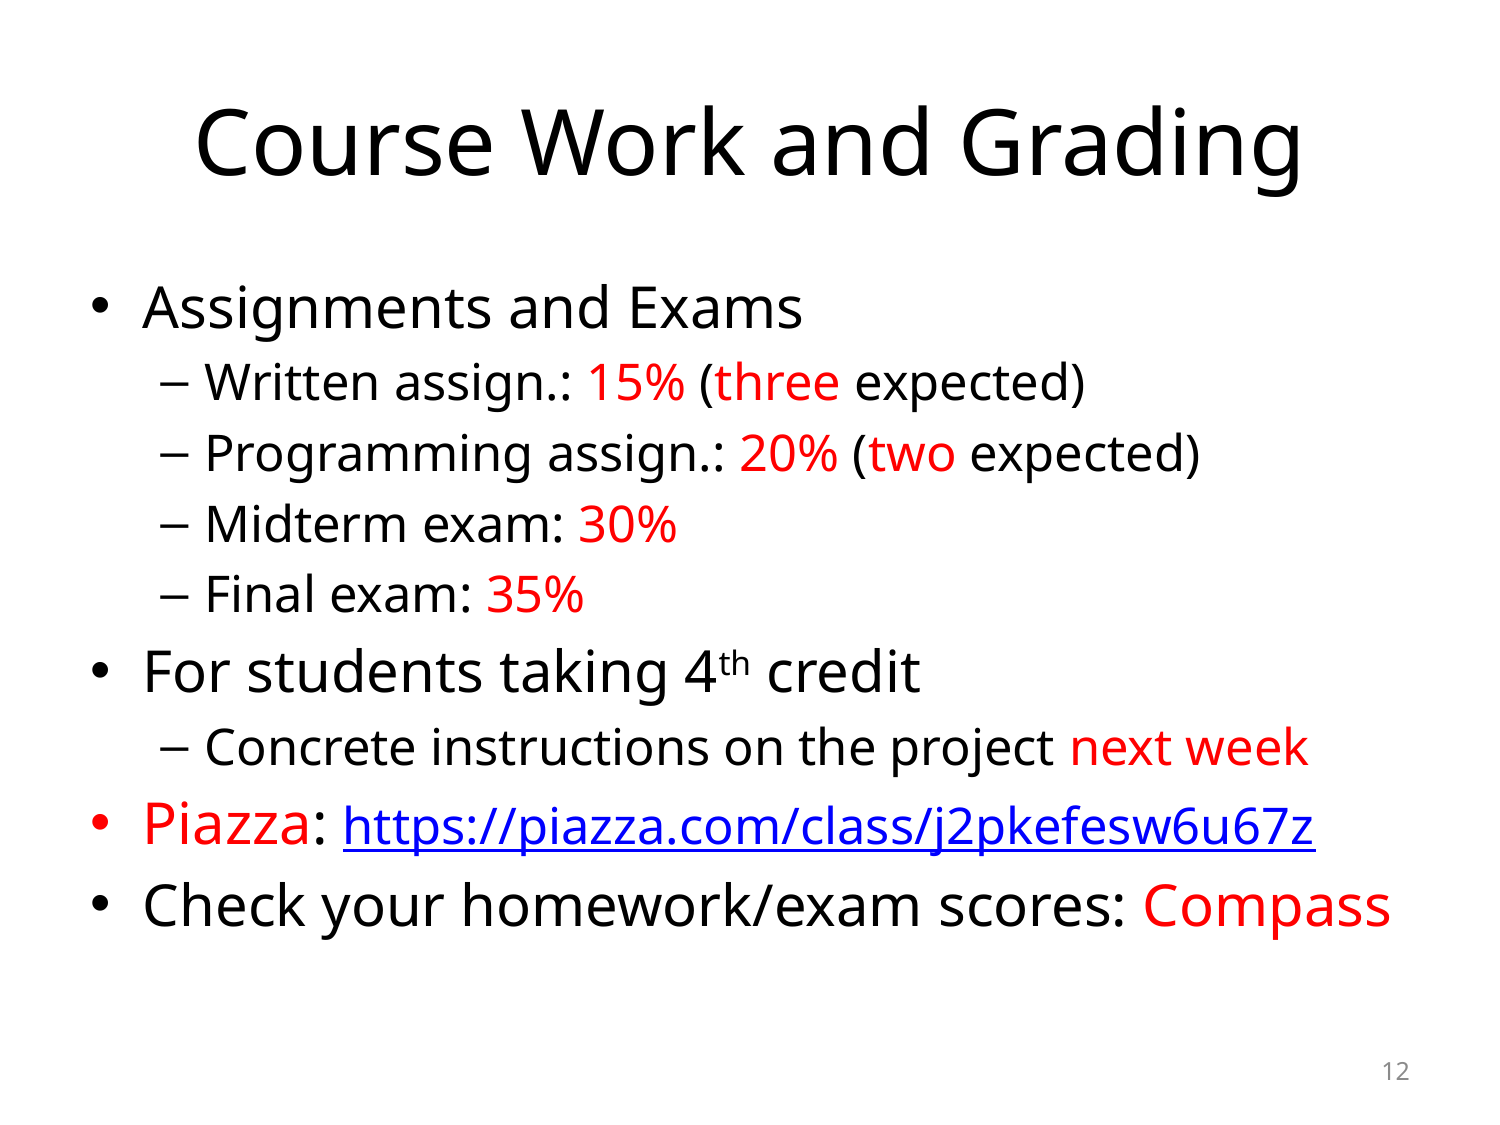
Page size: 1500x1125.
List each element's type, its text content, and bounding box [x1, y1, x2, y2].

title Course Work and Grading [75, 45, 1425, 233]
list Assignments and Exams Written assign.: 15% (three expected) Programming assign.: 20% (two expected) Midterm exam: 30% Final exam: 35% For students taking 4th credit Concrete instructions on the project next week Piazza: https://piazza.com/class/j2pkefesw6u67z Check your homework/exam scores: Compass [75, 262, 1425, 1005]
slide_number 12 [1074, 1042, 1425, 1103]
